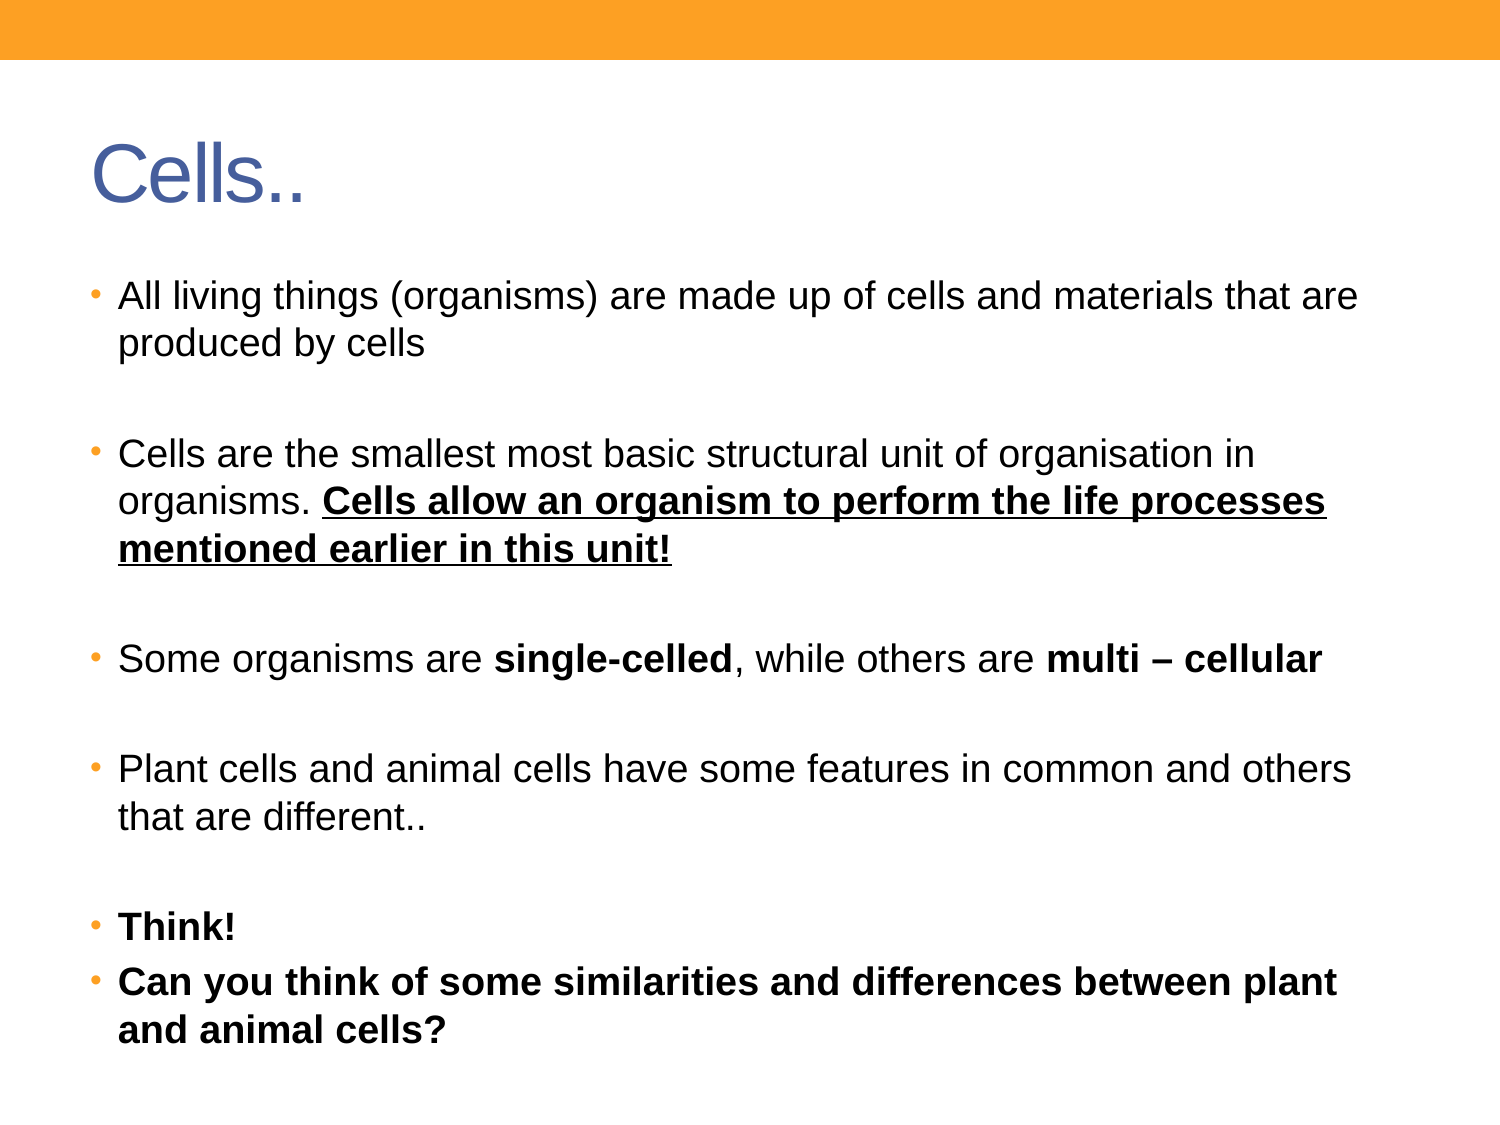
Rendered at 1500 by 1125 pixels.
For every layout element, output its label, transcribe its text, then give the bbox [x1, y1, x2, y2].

title Cells.. [75, 87, 1425, 250]
list All living things (organisms) are made up of cells and materials that are produced by cells Cells are the smallest most basic structural unit of organisation in organisms. Cells allow an organism to perform the life processes mentioned earlier in this unit! Some organisms are single-celled, while others are multi – cellular Plant cells and animal cells have some features in common and others that are different.. Think! Can you think of some similarities and differences between plant and animal cells? [75, 262, 1425, 1063]
